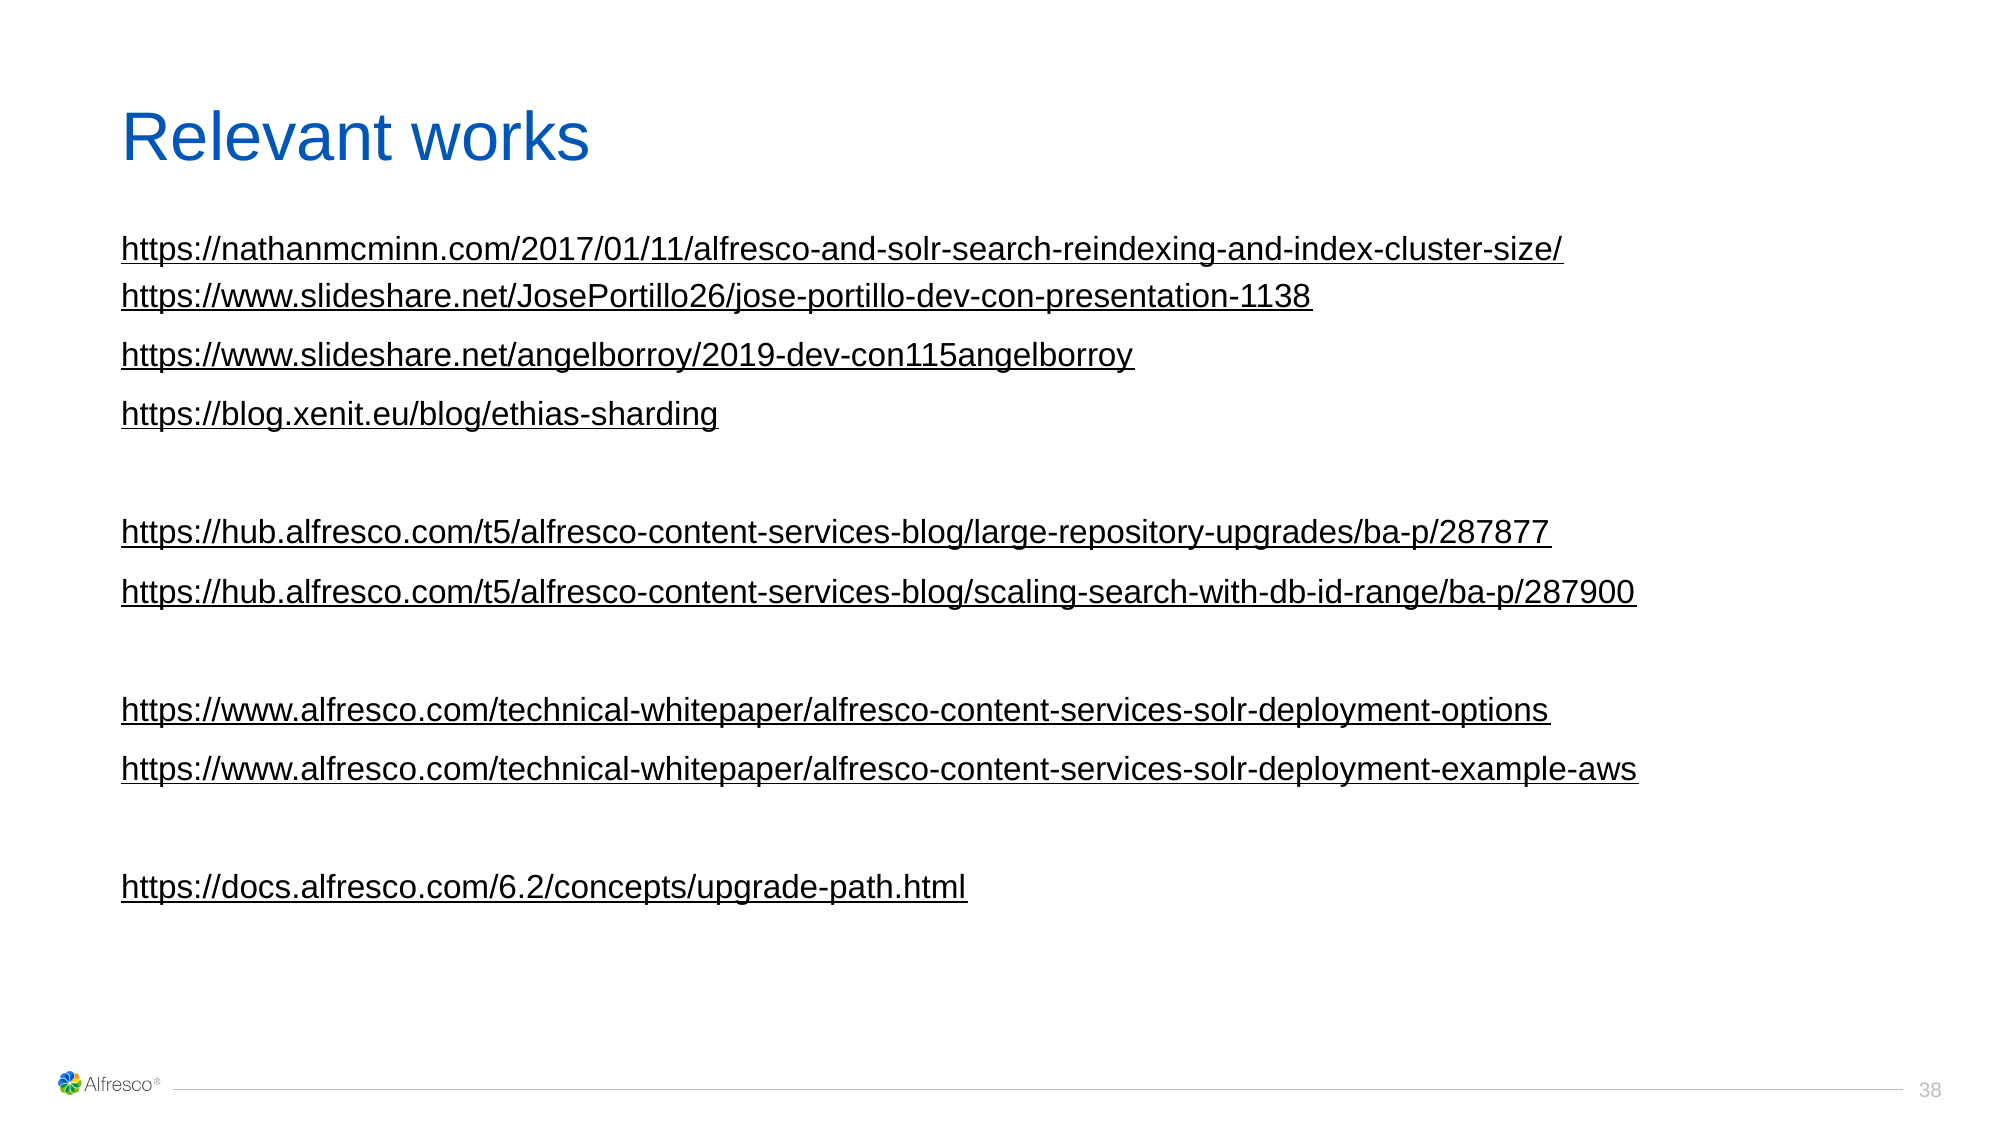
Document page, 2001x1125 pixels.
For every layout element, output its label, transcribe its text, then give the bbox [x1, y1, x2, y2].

title Relevant works [106, 84, 1930, 183]
list https://nathanmcminn.com/2017/01/11/alfresco-and-solr-search-reindexing-and-index-cluster-size/ https://www.slideshare.net/JosePortillo26/jose-portillo-dev-con-presentation-1138 https://www.slideshare.net/angelborroy/2019-dev-con115angelborroy https://blog.xenit.eu/blog/ethias-sharding https://hub.alfresco.com/t5/alfresco-content-services-blog/large-repository-upgrades/ba-p/287877 https://hub.alfresco.com/t5/alfresco-content-services-blog/scaling-search-with-db-id-range/ba-p/287900 https://www.alfresco.com/technical-whitepaper/alfresco-content-services-solr-deployment-options https://www.alfresco.com/technical-whitepaper/alfresco-content-services-solr-deployment-example-aws https://docs.alfresco.com/6.2/concepts/upgrade-path.html [106, 213, 1930, 1008]
picture [45, 1058, 173, 1108]
